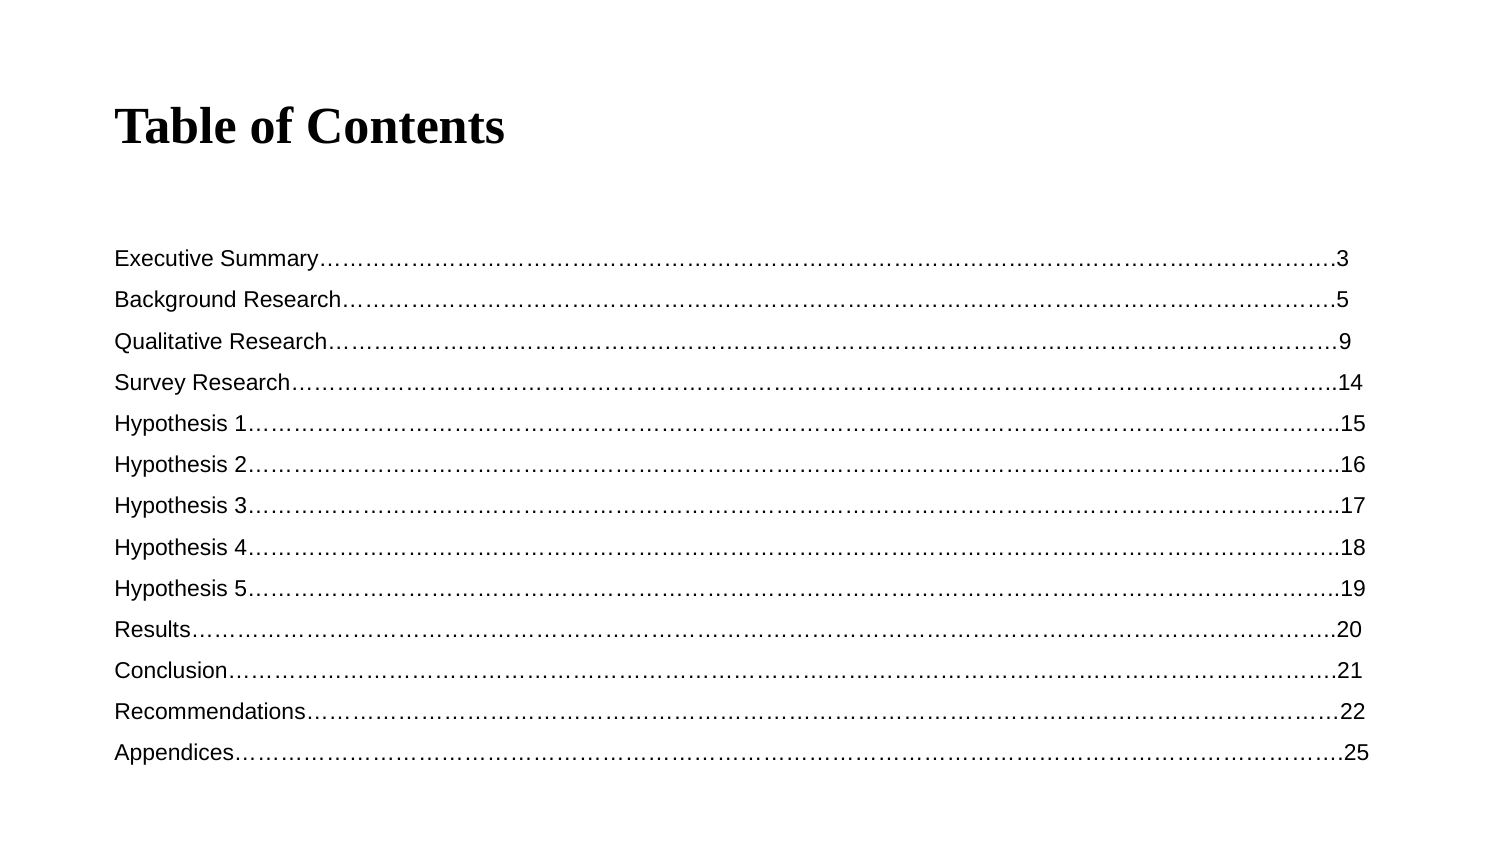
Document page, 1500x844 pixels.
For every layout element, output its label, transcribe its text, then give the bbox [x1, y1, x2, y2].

list Executive Summary…………………………………………………………………………………………………………………….3 Background Research………………………………………………………………………………………………………………….5 Qualitative Research……………………………………………………………………………………………………………………9 Survey Research………………………………………………………………………………………………………………………..14 Hypothesis 1……………………………………………………………………………………………………………………………..15 Hypothesis 2……………………………………………………………………………………………………………………………..16 Hypothesis 3……………………………………………………………………………………………………………………………..17 Hypothesis 4……………………………………………………………………………………………………………………………..18 Hypothesis 5……………………………………………………………………………………………………………………………..19 Results…………………………………………………………………………………………………………………….……………..20 Conclusion……………………………………………………………………………………………………………………………….21 Recommendations………………………………………………………………………………………………………………………22 Appendices……………………………………………………………………………………………………………………………….25 [103, 224, 1397, 787]
title Table of Contents [103, 44, 1397, 208]
